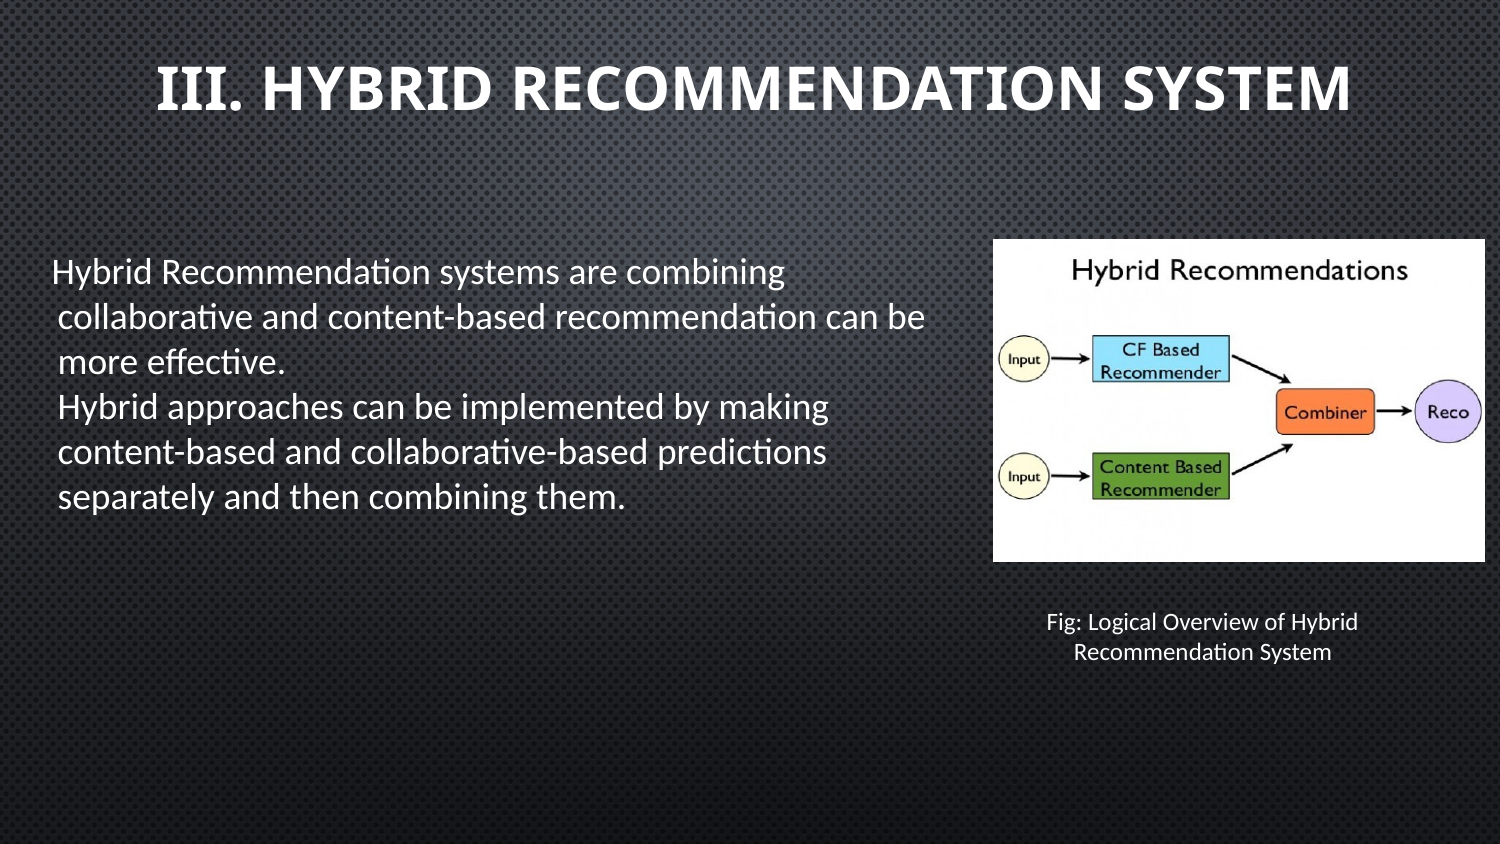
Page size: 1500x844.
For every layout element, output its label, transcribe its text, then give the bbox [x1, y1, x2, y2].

text_box Hybrid Recommendation systems are combining collaborative and content-based recommendation can be more effective. Hybrid approaches can be implemented by making content-based and collaborative-based predictions separately and then combining them. [0, 239, 960, 525]
text_box Fig: Logical Overview of Hybrid Recommendation System [1014, 598, 1393, 673]
title III. Hybrid Recommendation System [26, 18, 1485, 154]
picture [993, 239, 1485, 562]
